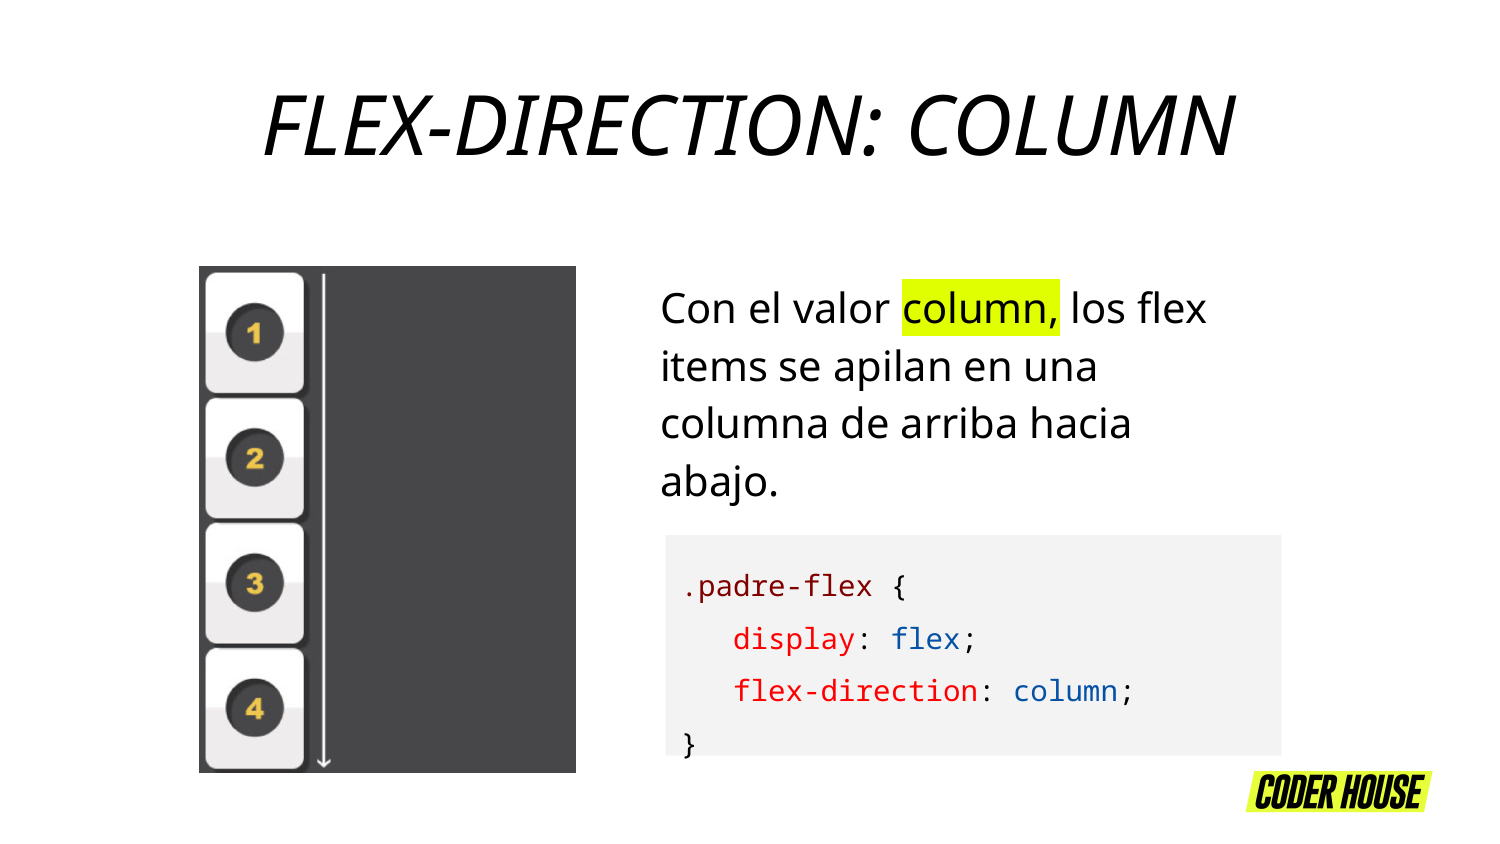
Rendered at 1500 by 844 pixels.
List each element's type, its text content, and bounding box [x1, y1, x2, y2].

text_box .padre-flex { display: flex; flex-direction: column; } [665, 535, 1282, 756]
picture [189, 259, 627, 779]
text_box FLEX-DIRECTION: COLUMN [165, 41, 1334, 218]
picture [1241, 764, 1437, 819]
text_box Con el valor column, los flex items se apilan en una columna de arriba hacia abajo. [645, 259, 1262, 499]
